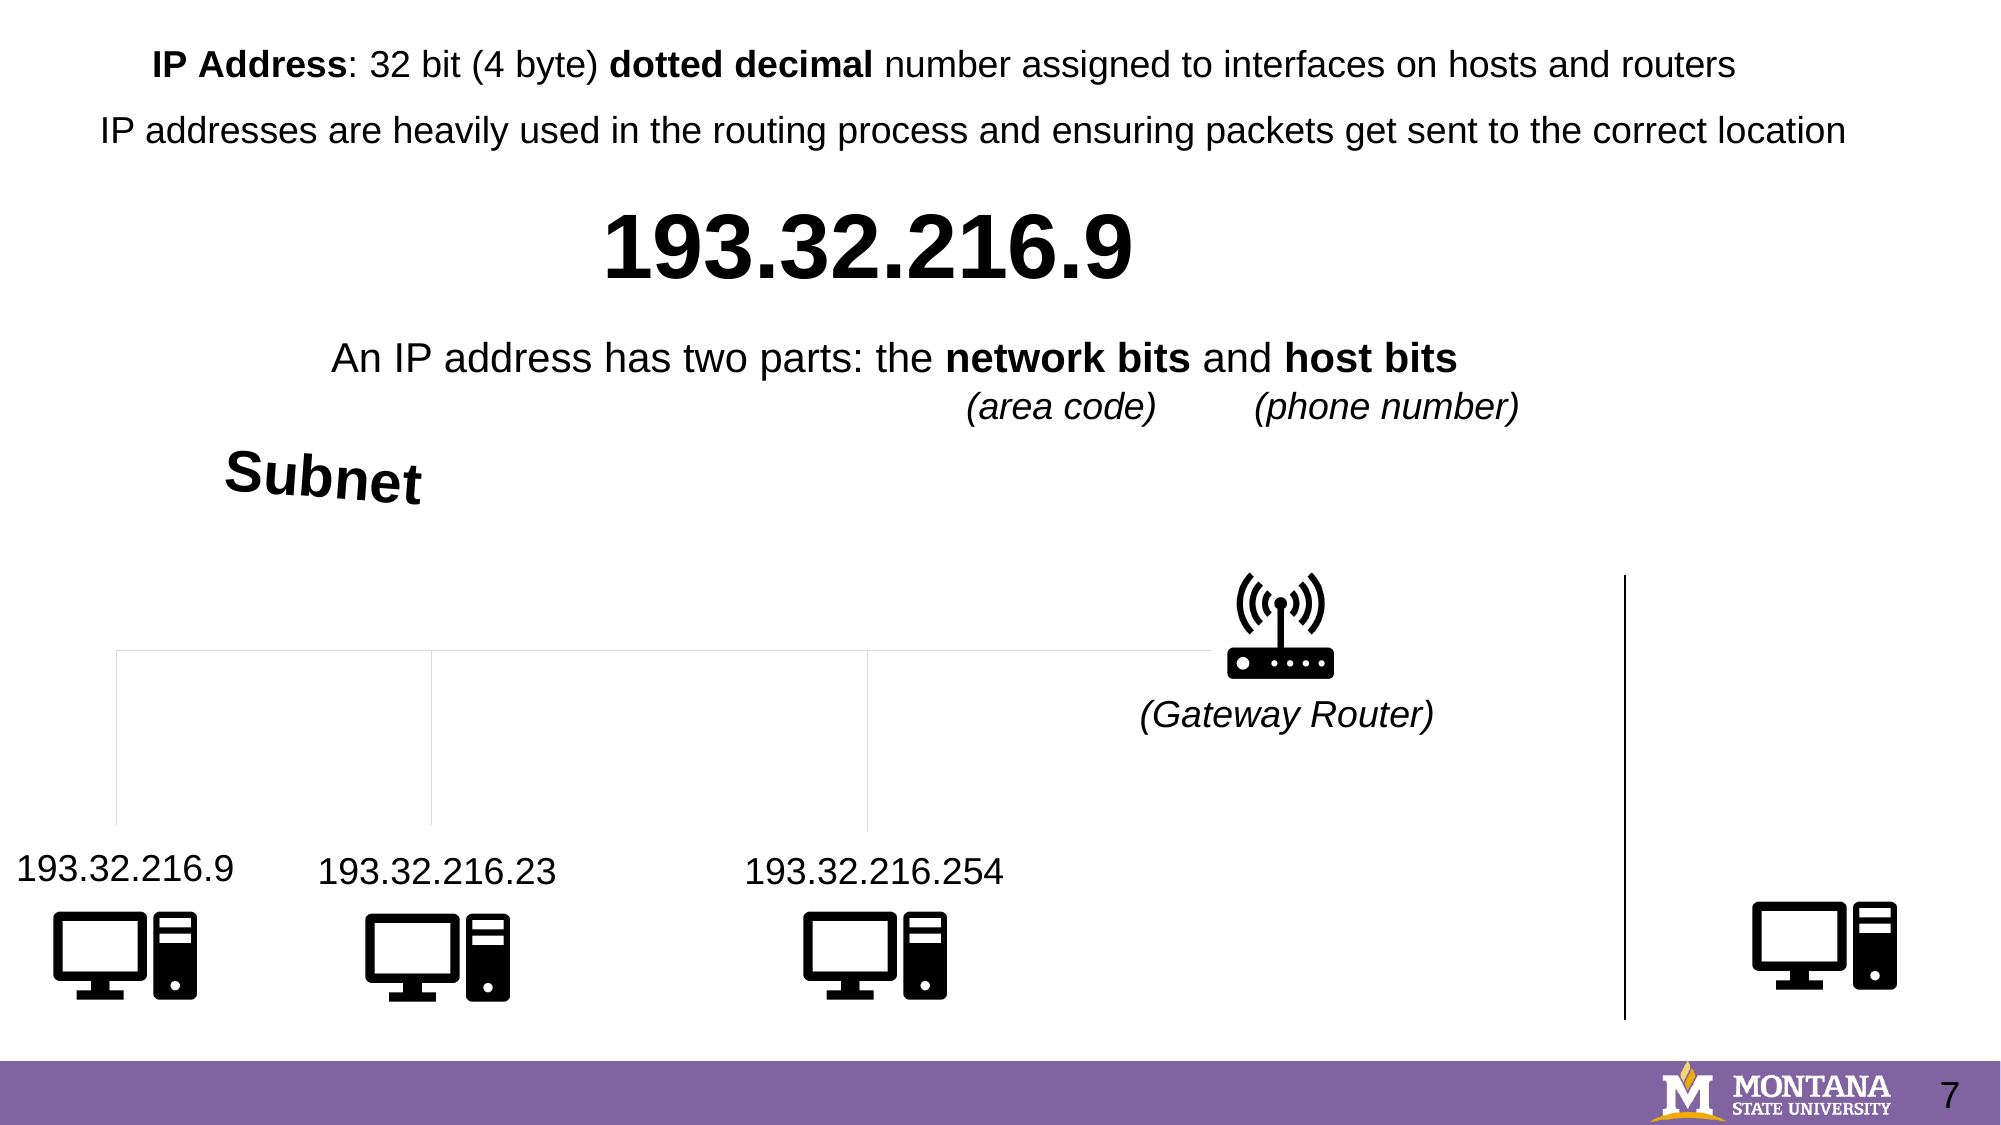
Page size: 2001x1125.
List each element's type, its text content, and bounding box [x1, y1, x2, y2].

picture [362, 882, 513, 1033]
text_box Subnet [207, 423, 441, 525]
text_box (Gateway Router) [1124, 682, 1450, 743]
text_box 193.32.216.9 [1, 836, 250, 897]
text_box (phone number) [1239, 374, 1536, 435]
picture [1650, 1060, 1891, 1122]
text_box IP addresses are heavily used in the routing process and ensuring packets get sent to the correct location [85, 99, 1863, 159]
slide_number 7 [1912, 1072, 1994, 1125]
text_box 193.32.216.254 [729, 839, 1020, 900]
text_box 193.32.216.9 [600, 184, 1140, 297]
text_box 193.32.216.23 [302, 839, 572, 900]
picture [799, 880, 951, 1032]
text_box An IP address has two parts: the network bits and host bits [316, 323, 1474, 388]
picture [1205, 550, 1356, 701]
text_box IP Address: 32 bit (4 byte) dotted decimal number assigned to interfaces on hosts and routers [149, 37, 2000, 85]
picture [1749, 869, 1901, 1021]
text_box (area code) [951, 374, 1173, 435]
picture [49, 880, 201, 1032]
